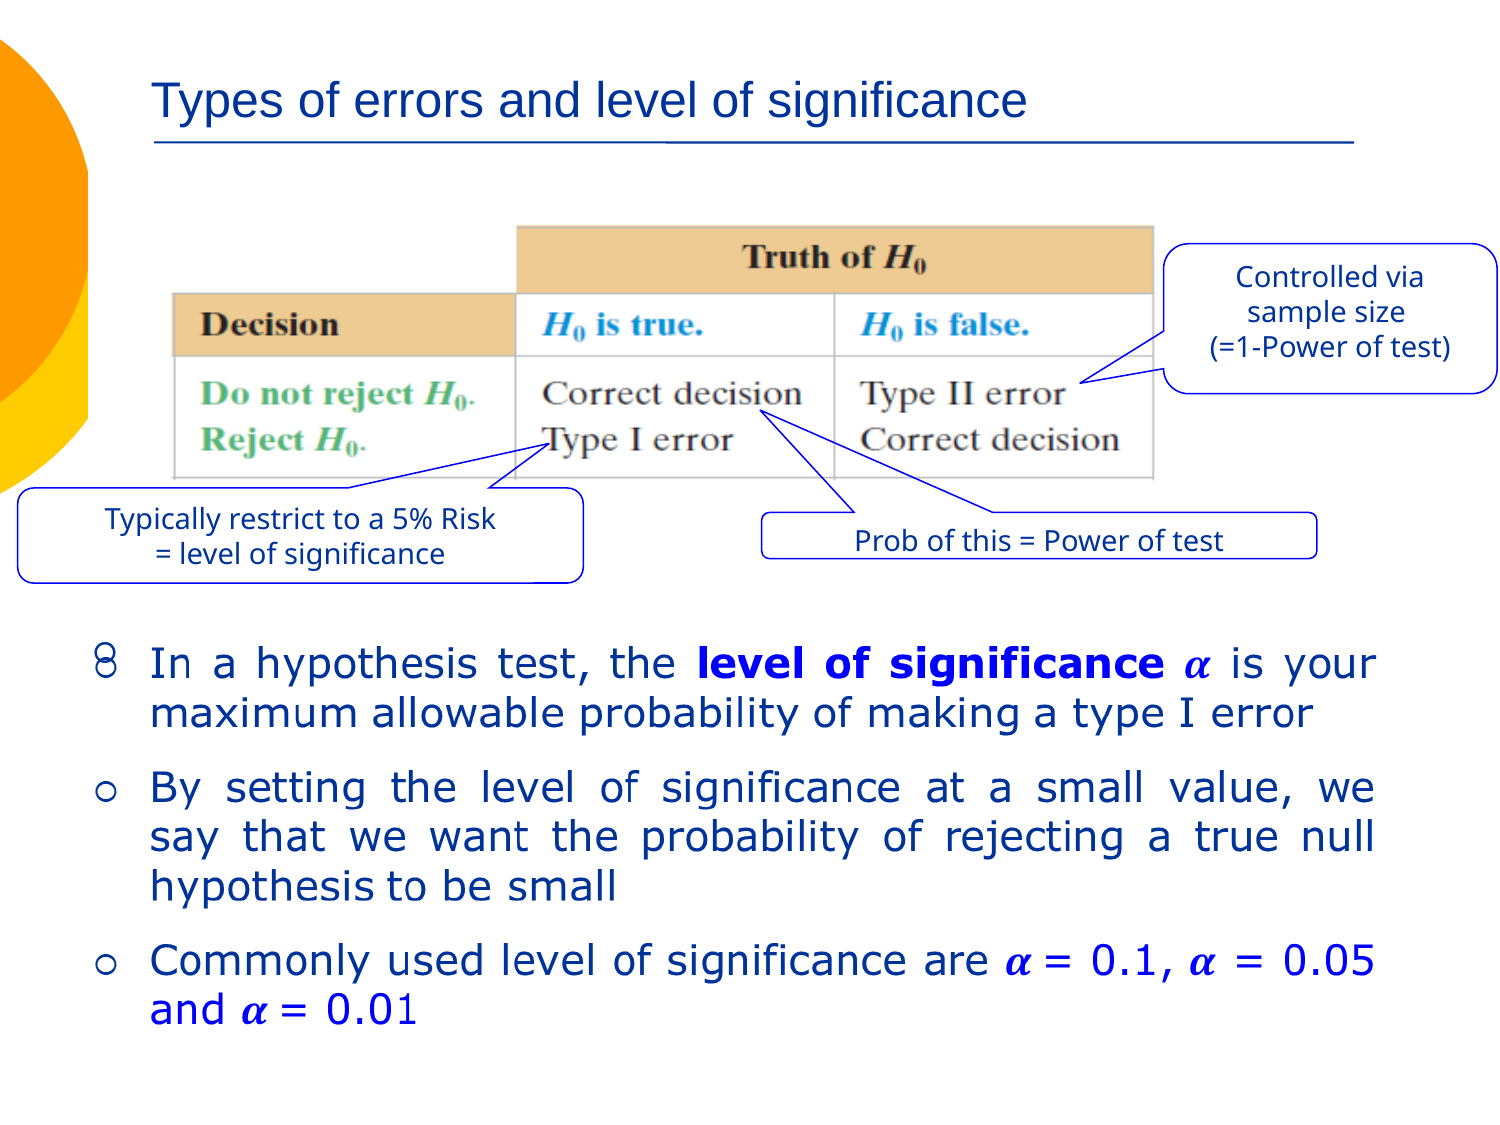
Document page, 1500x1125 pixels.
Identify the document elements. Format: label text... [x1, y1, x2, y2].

text_box Typically restrict to a 5% Risk = level of significance [17, 487, 583, 584]
list [77, 624, 1400, 1085]
picture [88, 172, 1271, 562]
text_box Prob of this = Power of test [1276, 512, 1317, 559]
text_box Controlled via sample size (=1-Power of test) [1276, 243, 1498, 394]
title Types of errors and level of significance [135, 19, 1401, 136]
